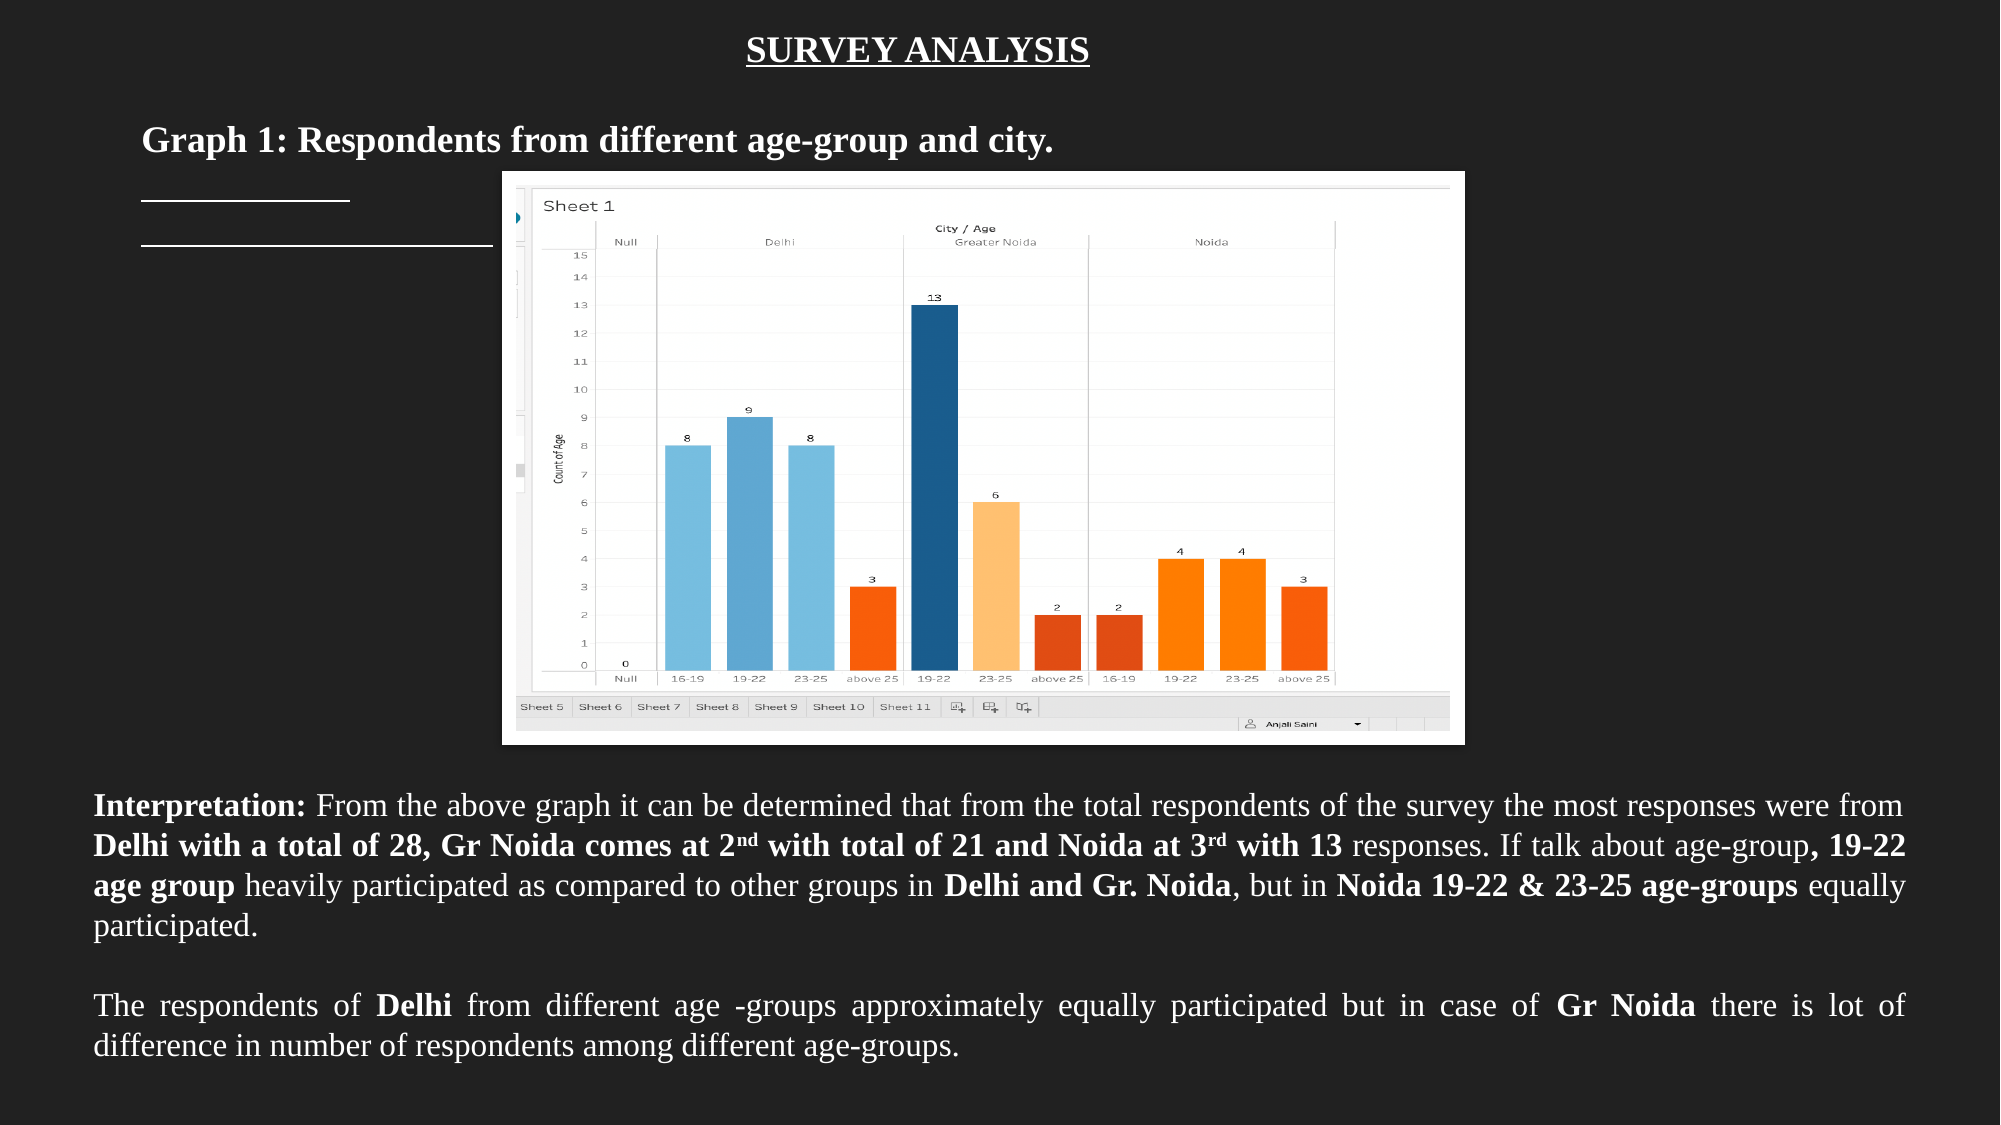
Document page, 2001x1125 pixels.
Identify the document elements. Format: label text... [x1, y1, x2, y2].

text_box Interpretation: From the above graph it can be determined that from the total respondents of the survey the most responses were from Delhi with a total of 28, Gr Noida comes at 2nd with total of 21 and Noida at 3rd with 13 responses. If talk about age-group, 19-22 age group heavily participated as compared to other groups in Delhi and Gr. Noida, but in Noida 19-22 & 23-25 age-groups equally participated. The respondents of Delhi from different age -groups approximately equally participated but in case of Gr Noida there is lot of difference in number of respondents among different age-groups. [78, 775, 1922, 1115]
picture [515, 184, 1451, 731]
text_box SURVEY ANALYSIS Graph 1: Respondents from different age-group and city. [126, 17, 1948, 258]
